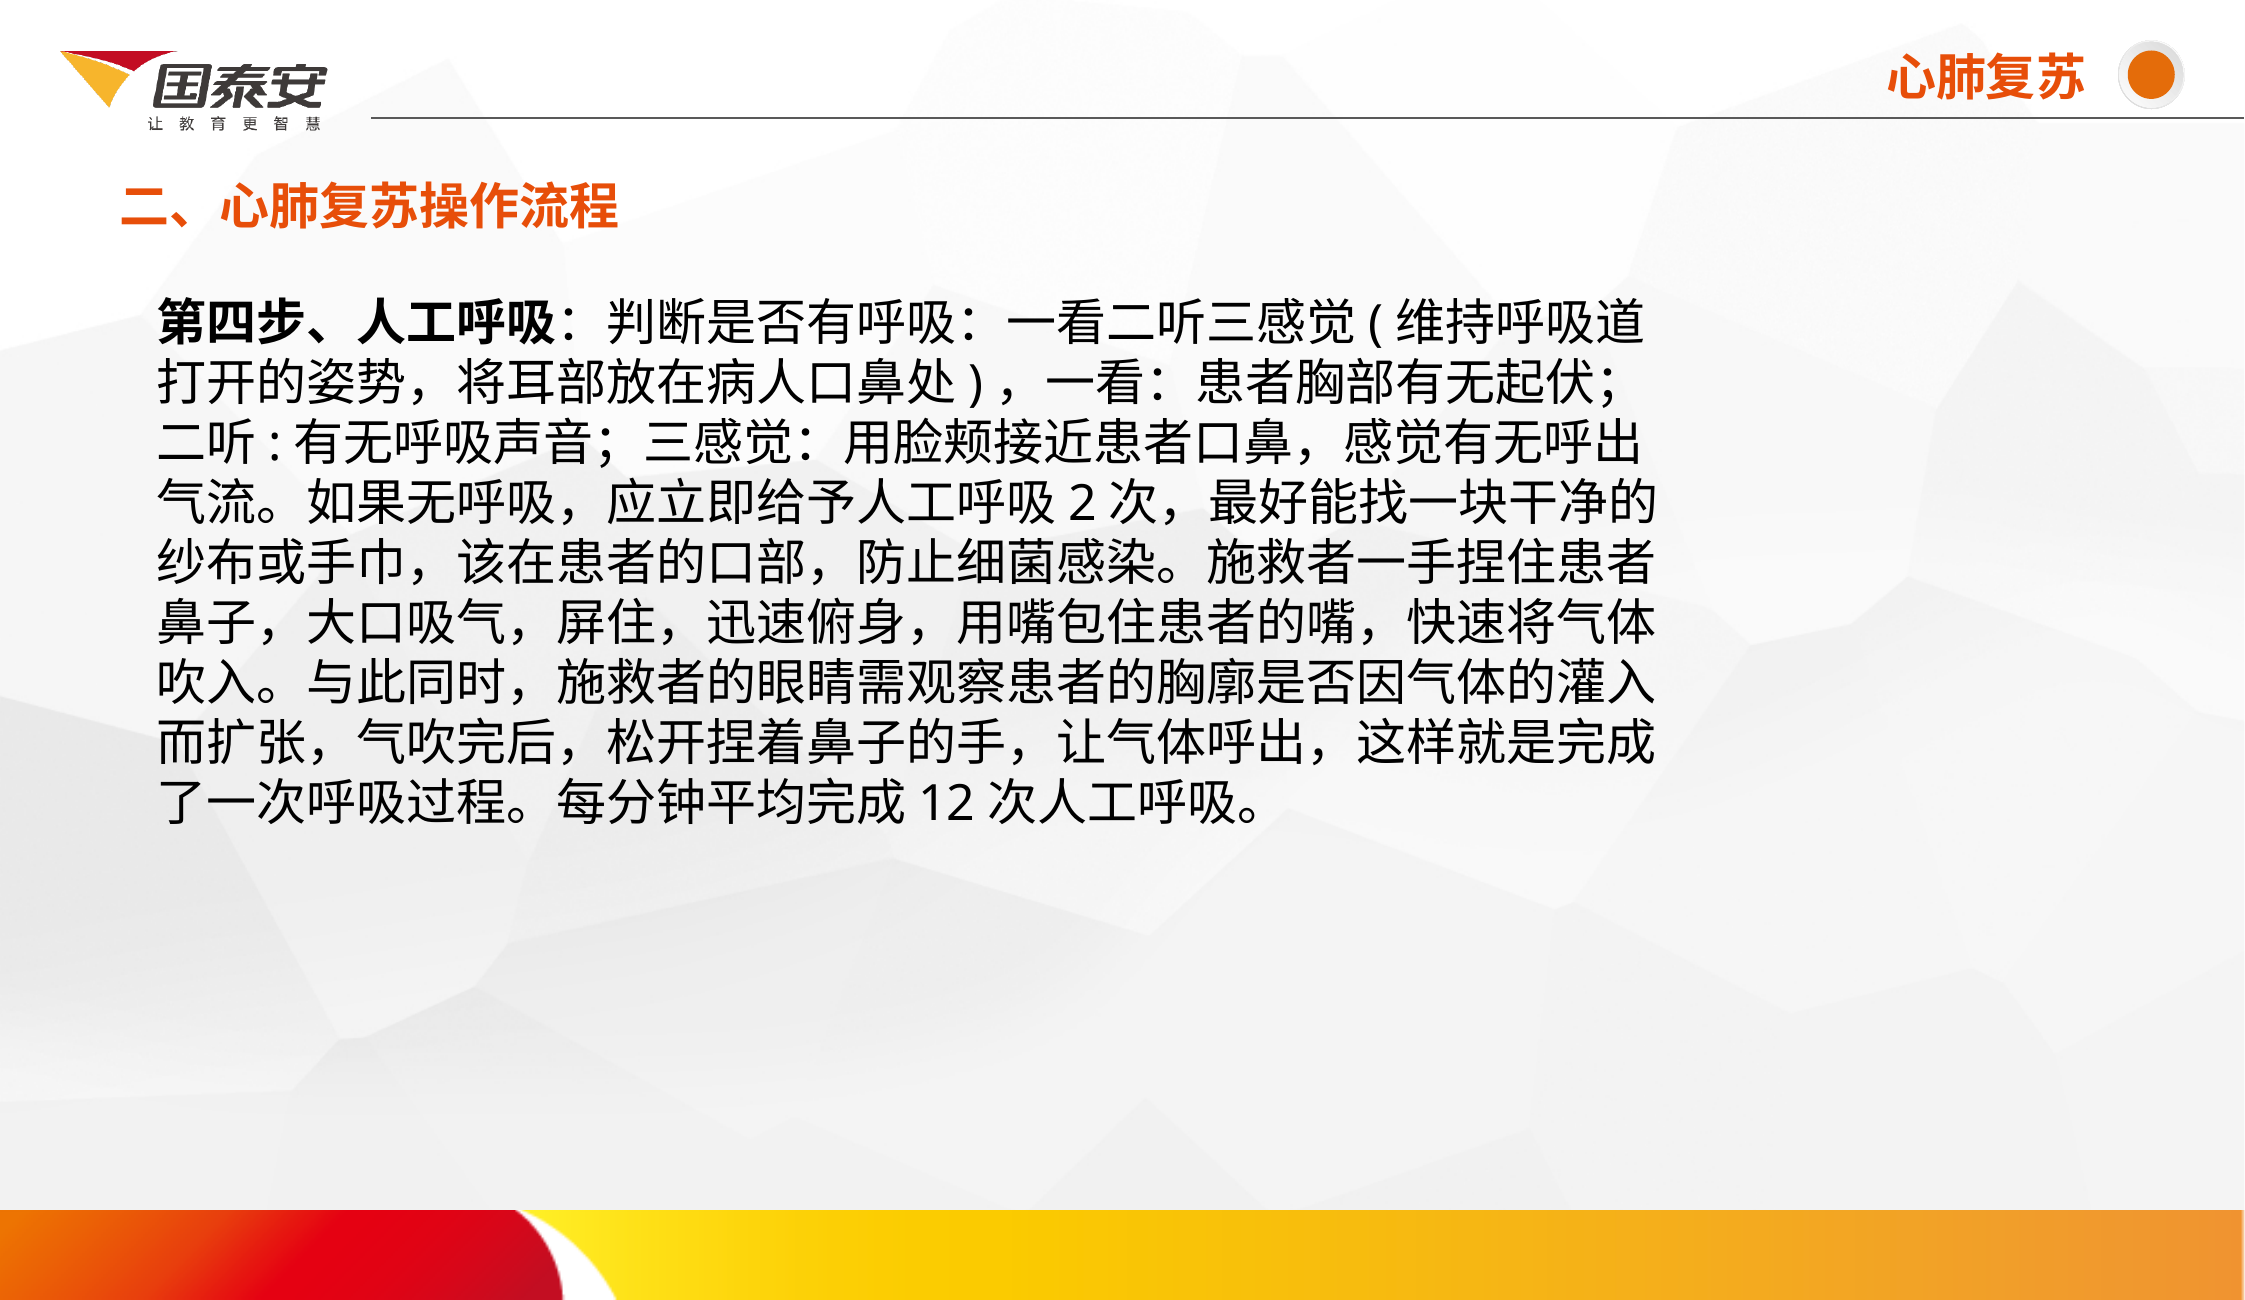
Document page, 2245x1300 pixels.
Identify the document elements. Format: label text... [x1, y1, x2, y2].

text_box 第四步、人工呼吸：判断是否有呼吸：一看二听三感觉(维持呼吸道打开的姿势，将耳部放在病人口鼻处)，一看：患者胸部有无起伏；二听:有无呼吸声音；三感觉：用脸颊接近患者口鼻，感觉有无呼出气流。如果无呼吸，应立即给予人工呼吸2次，最好能找一块干净的纱布或手巾，该在患者的口部，防止细菌感染。施救者一手捏住患者鼻子，大口吸气，屏住，迅速俯身，用嘴包住患者的嘴，快速将气体吹入。与此同时，施救者的眼睛需观察患者的胸廓是否因气体的灌入而扩张，气吹完后，松开捏着鼻子的手，让气体呼出，这样就是完成了一次呼吸过程。每分钟平均完成12次人工呼吸。 [141, 283, 1683, 899]
list 心肺复苏 [1334, 37, 2101, 121]
picture [0, 0, 2245, 1300]
list 二、心肺复苏操作流程 [105, 166, 2103, 233]
